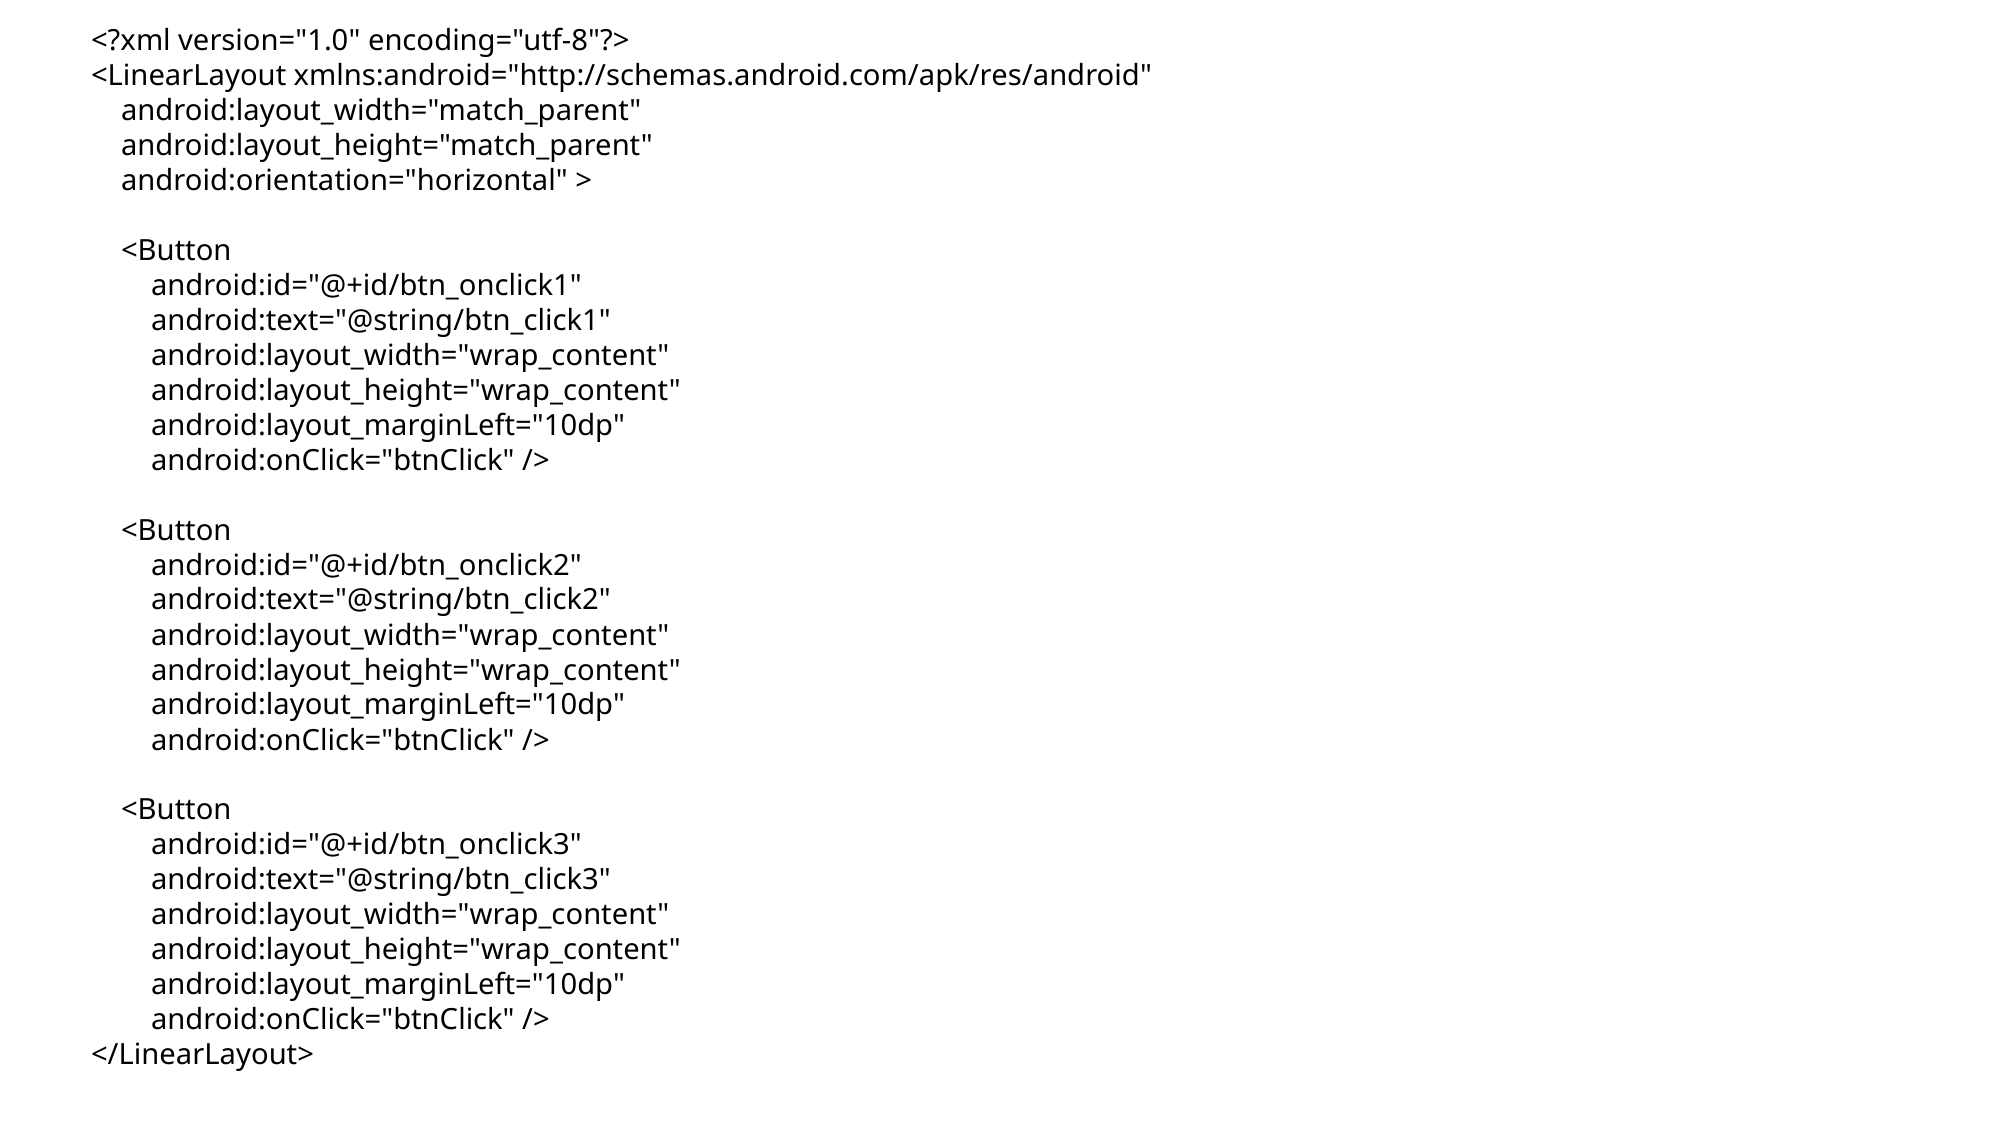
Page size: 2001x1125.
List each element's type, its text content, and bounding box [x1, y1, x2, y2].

text_box <?xml version="1.0" encoding="utf-8"?> <LinearLayout xmlns:android="http://schemas.android.com/apk/res/android" android:layout_width="match_parent" android:layout_height="match_parent" android:orientation="horizontal" > <Button android:id="@+id/btn_onclick1" android:text="@string/btn_click1" android:layout_width="wrap_content" android:layout_height="wrap_content" android:layout_marginLeft="10dp" android:onClick="btnClick" /> <Button android:id="@+id/btn_onclick2" android:text="@string/btn_click2" android:layout_width="wrap_content" android:layout_height="wrap_content" android:layout_marginLeft="10dp" android:onClick="btnClick" /> <Button android:id="@+id/btn_onclick3" android:text="@string/btn_click3" android:layout_width="wrap_content" android:layout_height="wrap_content" android:layout_marginLeft="10dp" android:onClick="btnClick" /> </LinearLayout> [76, 14, 1515, 1078]
